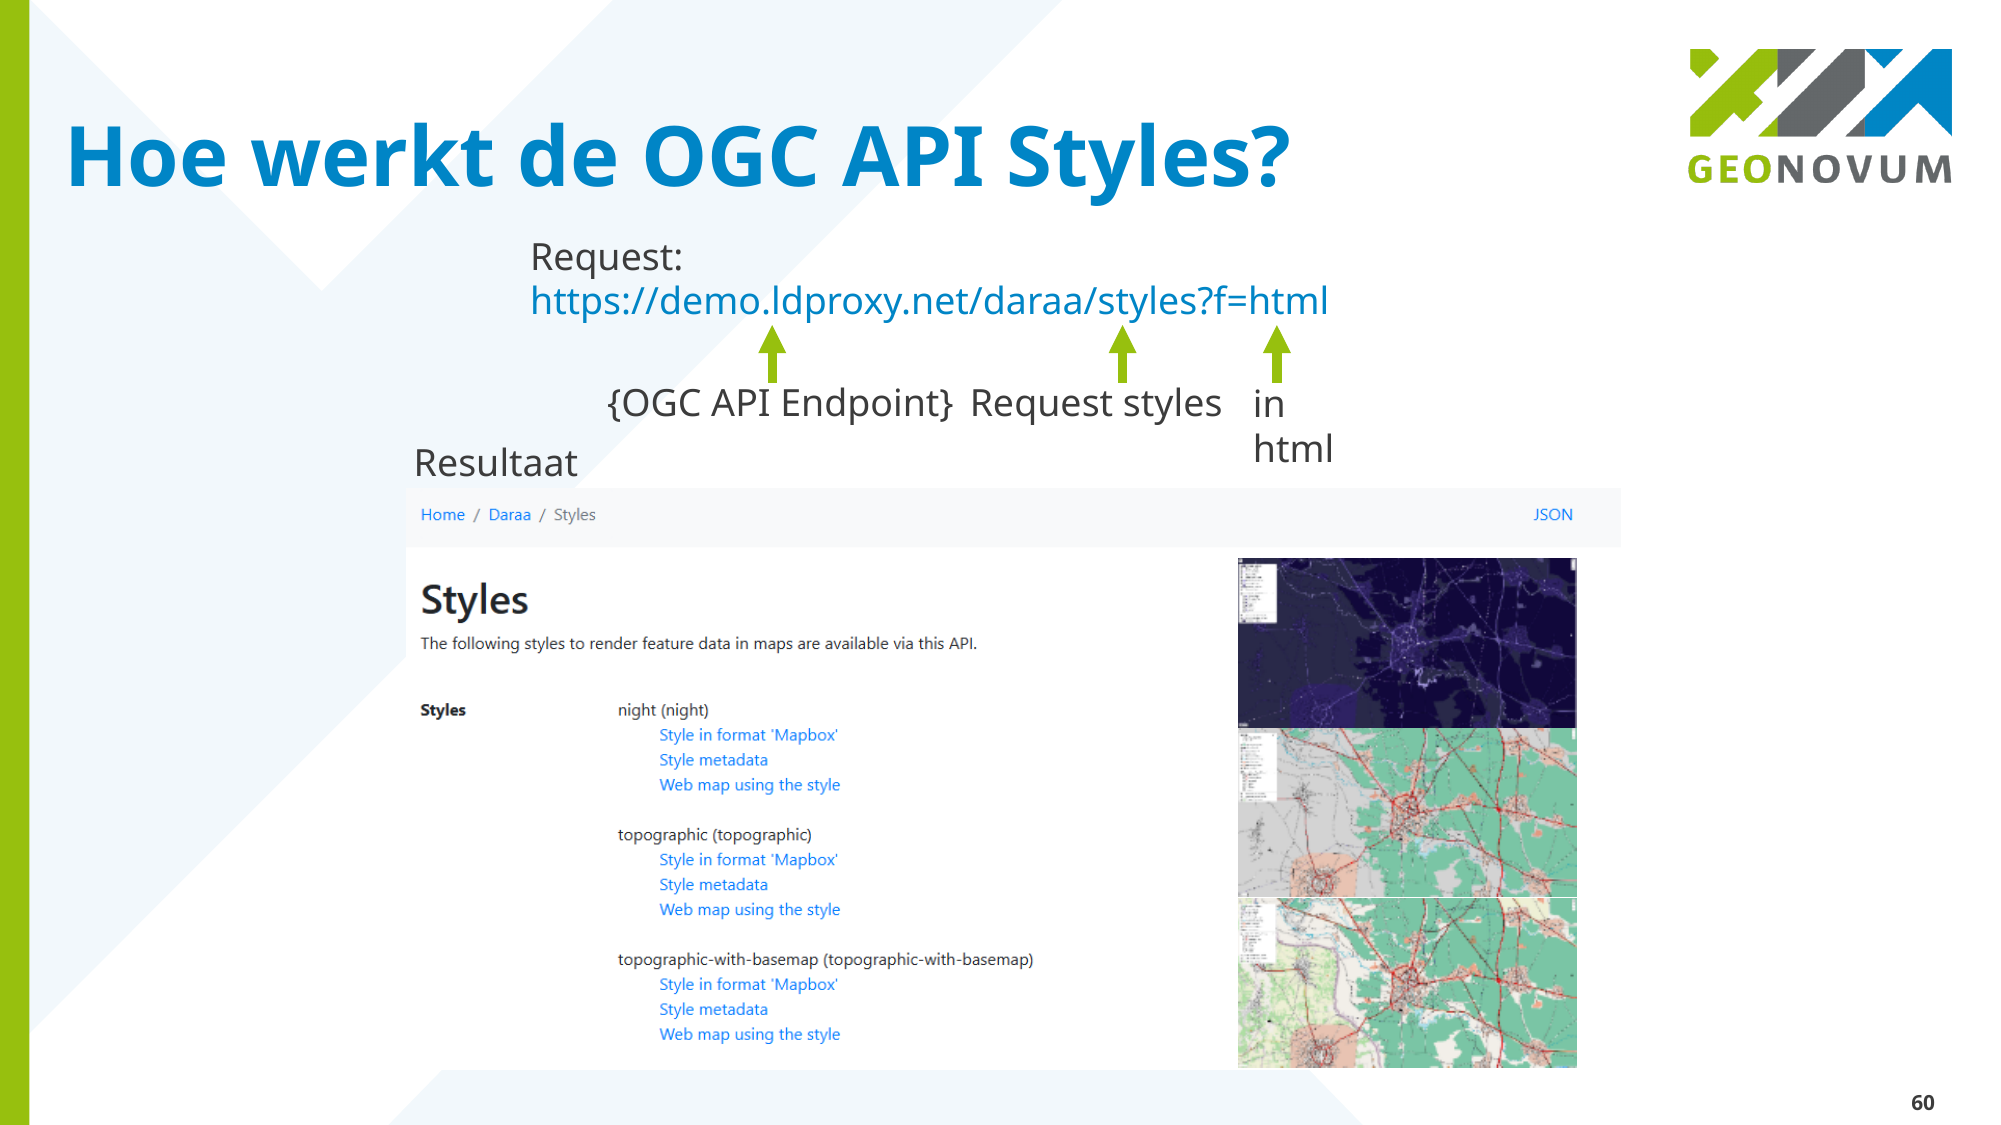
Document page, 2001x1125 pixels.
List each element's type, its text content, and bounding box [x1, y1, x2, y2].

title Hoe werkt de OGC API Styles? [49, 0, 1654, 210]
text_box {OGC API Endpoint} [592, 371, 955, 431]
text_box 60 [1824, 1088, 1951, 1120]
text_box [1238, 558, 1577, 1068]
picture [1686, 49, 1955, 186]
text_box Request styles [955, 371, 1272, 431]
text_box Resultaat [399, 431, 600, 492]
picture [406, 488, 1621, 1070]
text_box in html [1238, 372, 1388, 477]
text_box Request: https://demo.ldproxy.net/daraa/styles?f=html [515, 225, 1388, 336]
